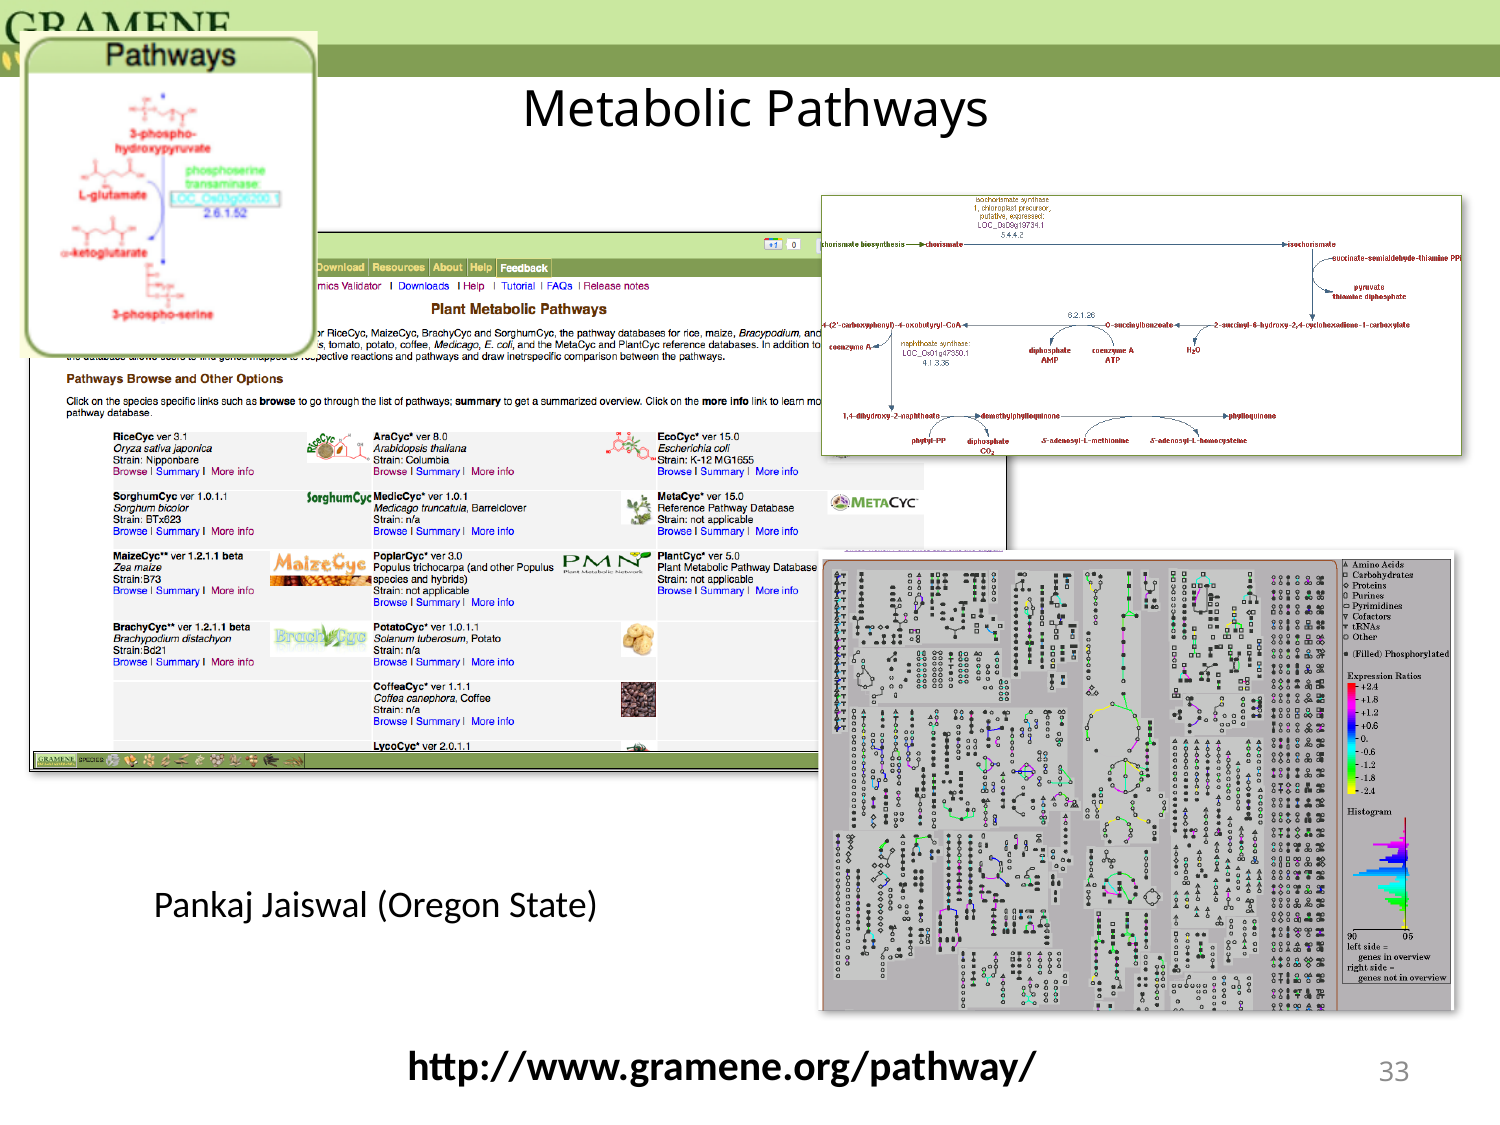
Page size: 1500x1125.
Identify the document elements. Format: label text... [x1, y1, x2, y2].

text_box Metabolic Pathways [323, 69, 1400, 145]
text_box Pankaj Jaiswal (Oregon State) [139, 872, 614, 932]
picture [0, 0, 1500, 1011]
slide_number 33 [1074, 1042, 1425, 1103]
text_box http://www.gramene.org/pathway/ [392, 1031, 1053, 1097]
